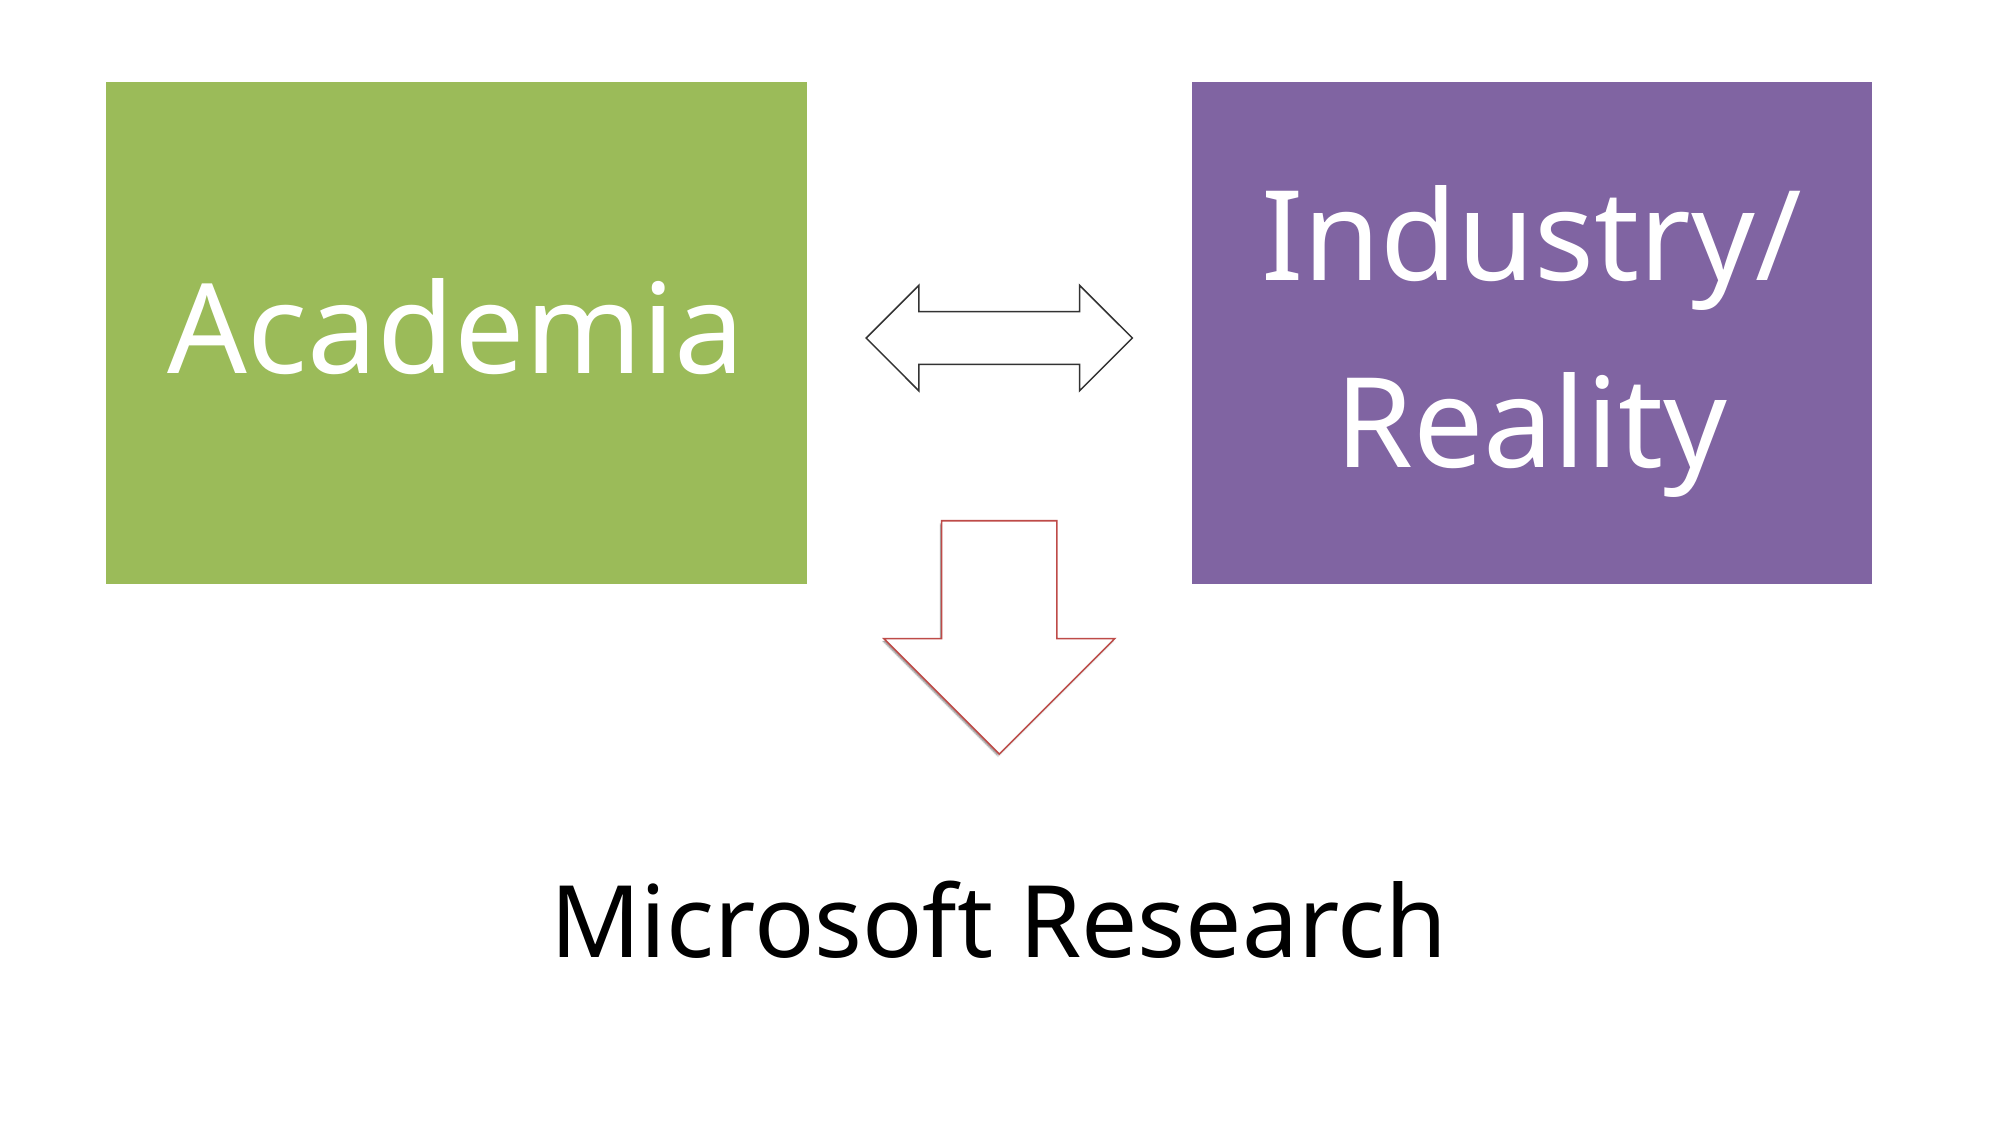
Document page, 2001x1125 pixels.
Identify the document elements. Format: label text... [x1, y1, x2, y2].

text_box [883, 587, 1115, 755]
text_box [103, 80, 1874, 587]
text_box Microsoft Research [550, 857, 1448, 978]
